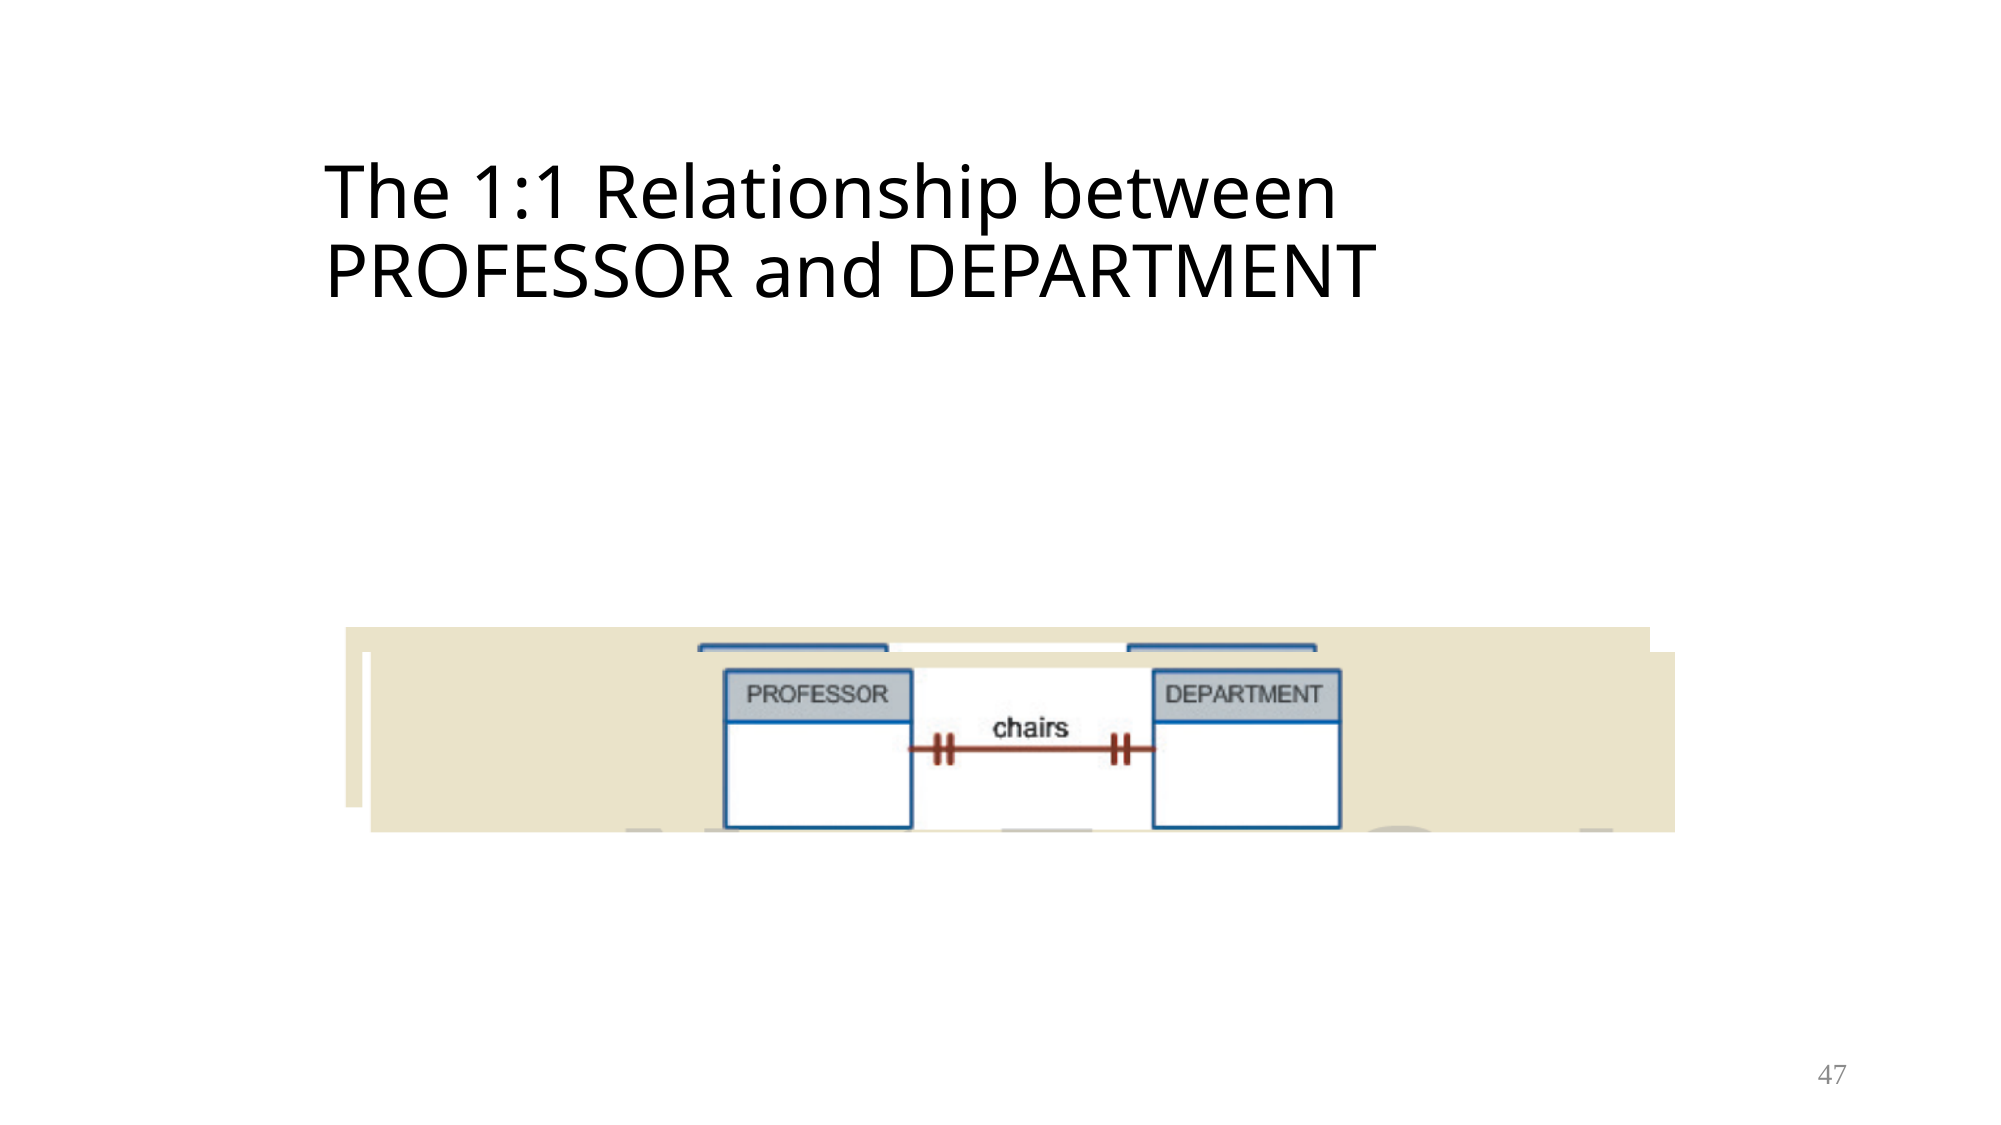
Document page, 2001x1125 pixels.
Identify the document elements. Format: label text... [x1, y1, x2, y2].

title The 1:1 Relationship between PROFESSOR and DEPARTMENT [309, 146, 1660, 322]
slide_number 47 [1412, 1042, 1863, 1103]
picture [337, 627, 1675, 839]
